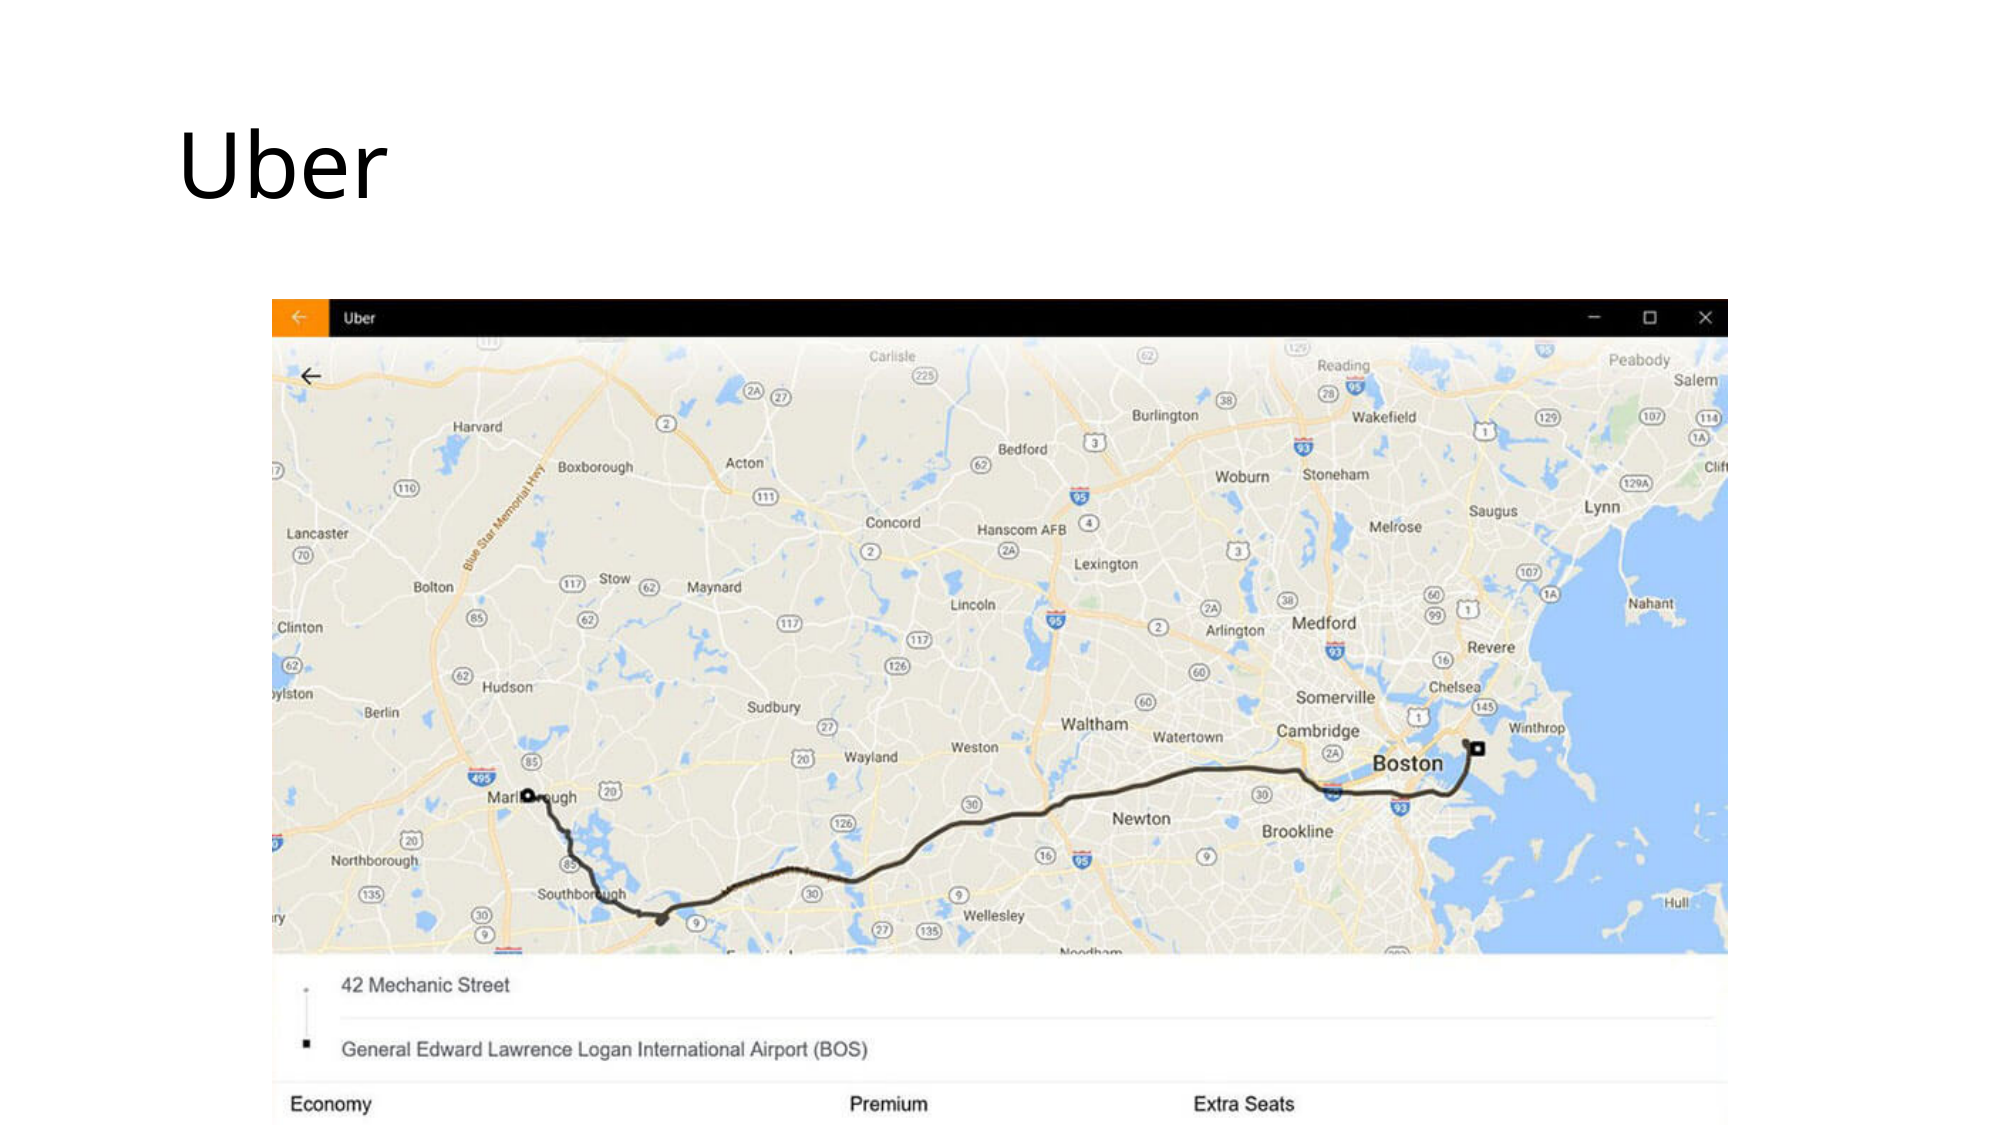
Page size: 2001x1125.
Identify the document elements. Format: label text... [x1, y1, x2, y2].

picture [272, 299, 1728, 1125]
title Uber [137, 59, 1863, 278]
